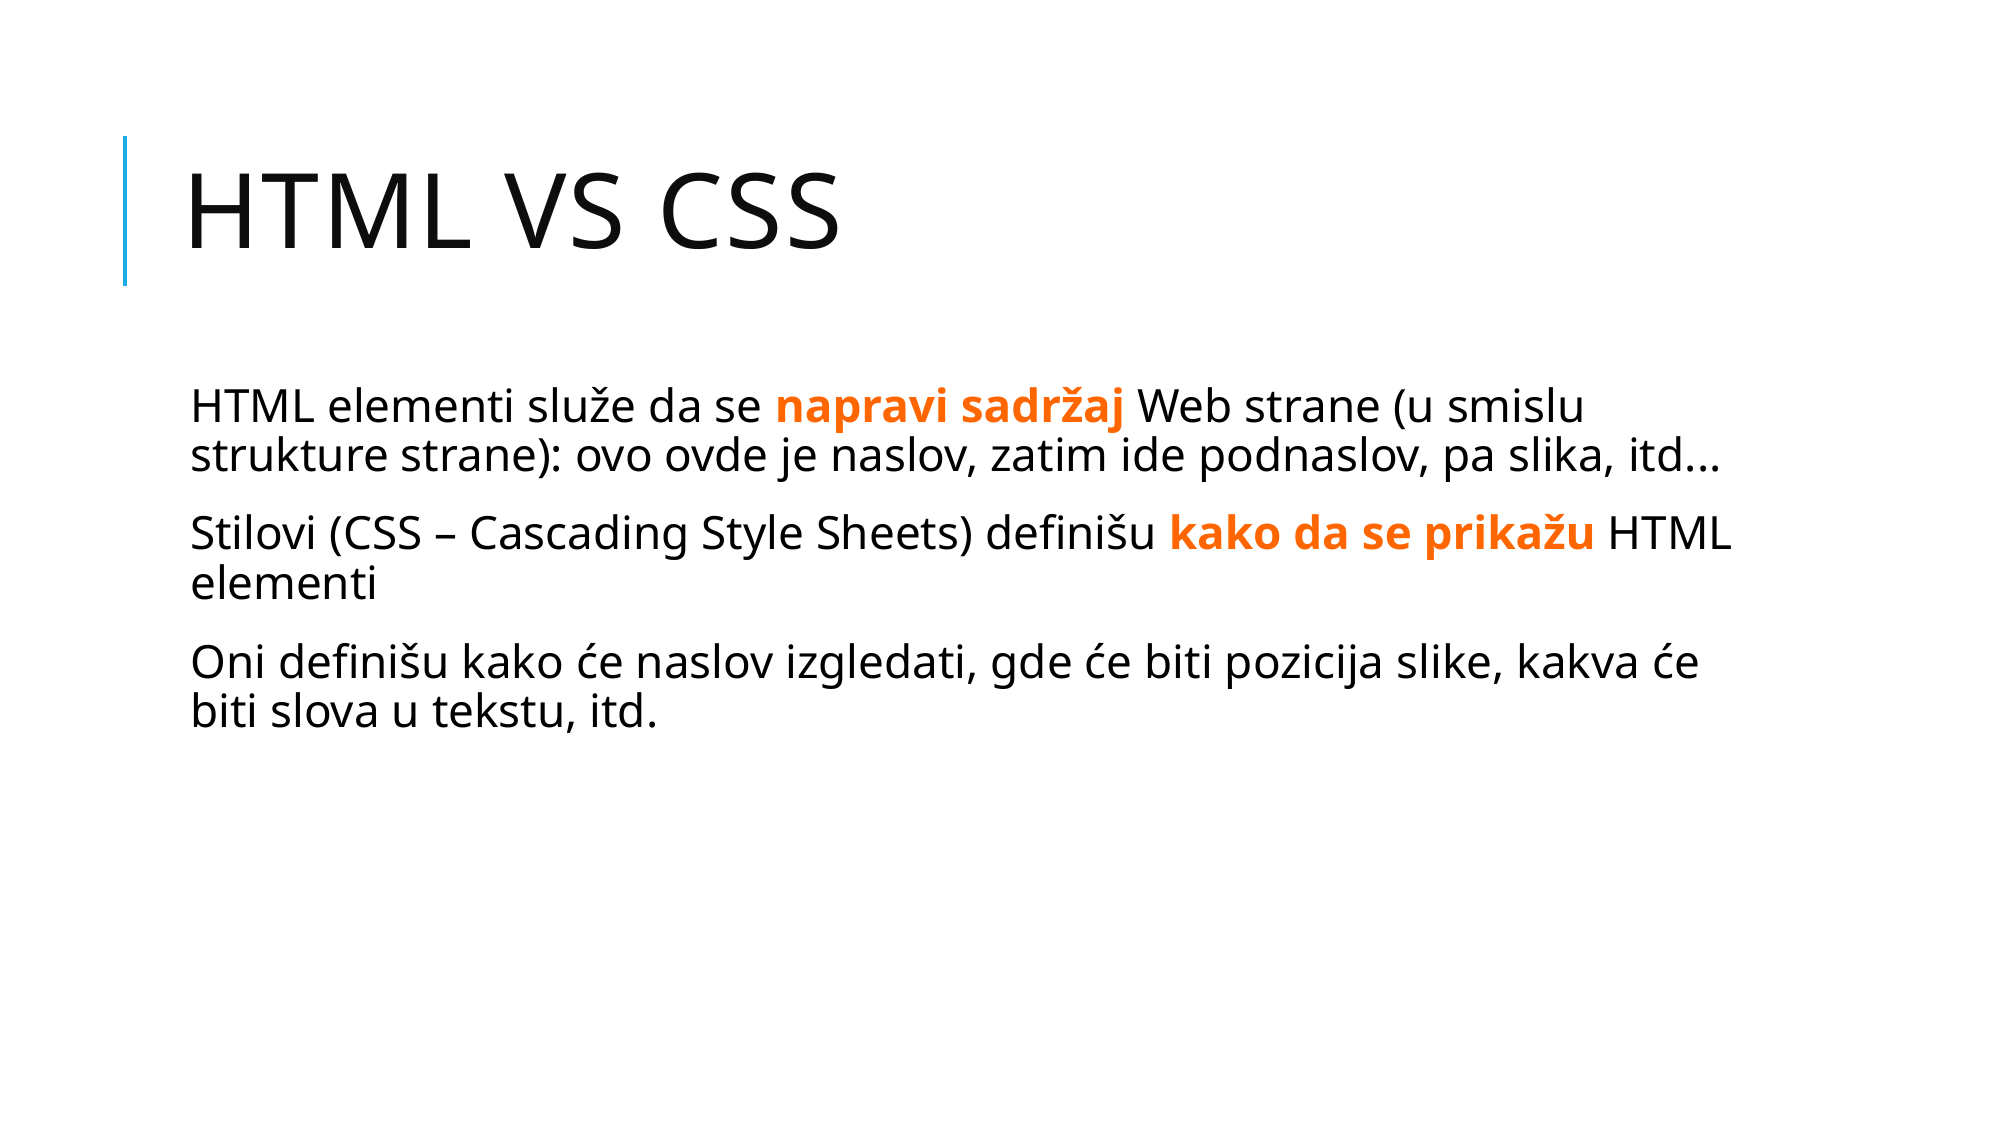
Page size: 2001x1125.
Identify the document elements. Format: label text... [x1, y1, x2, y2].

list HTML elementi služe da se napravi sadržaj Web strane (u smislu strukture strane): ovo ovde je naslov, zatim ide podnaslov, pa slika, itd... Stilovi (CSS – Cascading Style Sheets) definišu kako da se prikažu HTML elementi Oni definišu kako će naslov izgledati, gde će biti pozicija slike, kakva će biti slova u tekstu, itd. [168, 375, 1763, 1035]
title HTML vs CSS [168, 96, 1763, 342]
